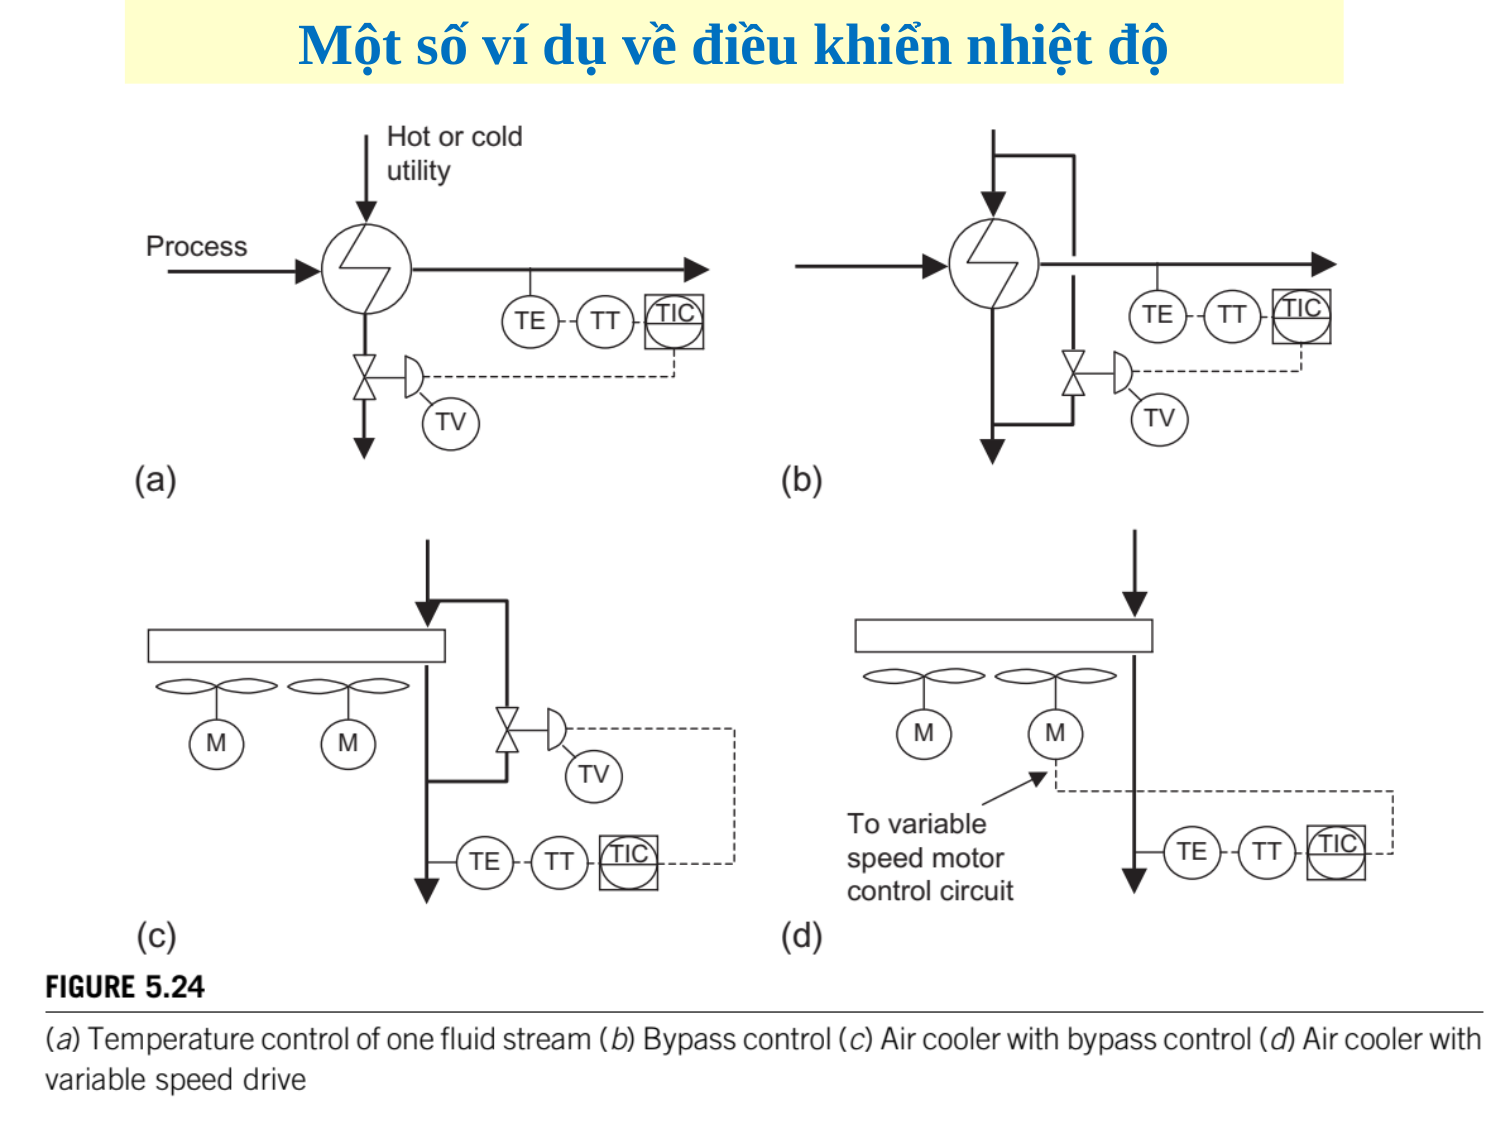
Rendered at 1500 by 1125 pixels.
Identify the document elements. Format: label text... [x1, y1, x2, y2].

text_box Một số ví dụ về điều khiển nhiệt độ [124, 0, 1344, 84]
picture [33, 98, 1500, 1101]
